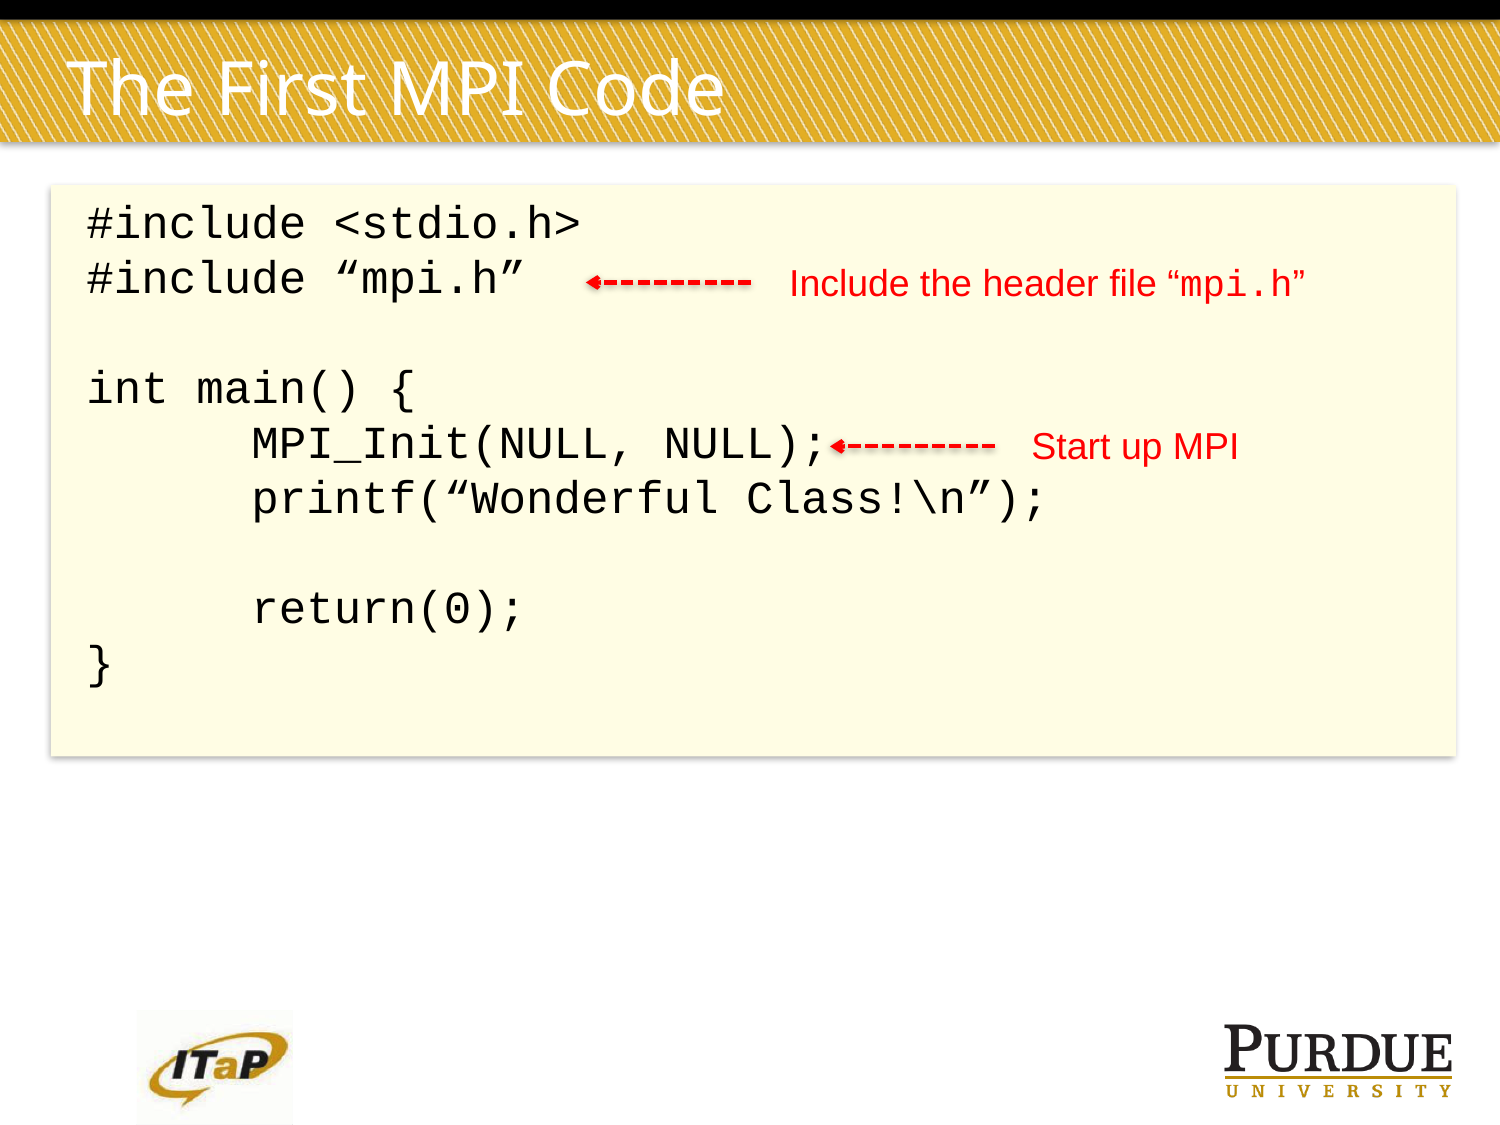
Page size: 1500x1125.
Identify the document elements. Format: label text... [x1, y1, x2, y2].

picture [136, 1010, 293, 1125]
text_box The First MPI Code [51, 28, 1324, 143]
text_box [50, 184, 1457, 757]
